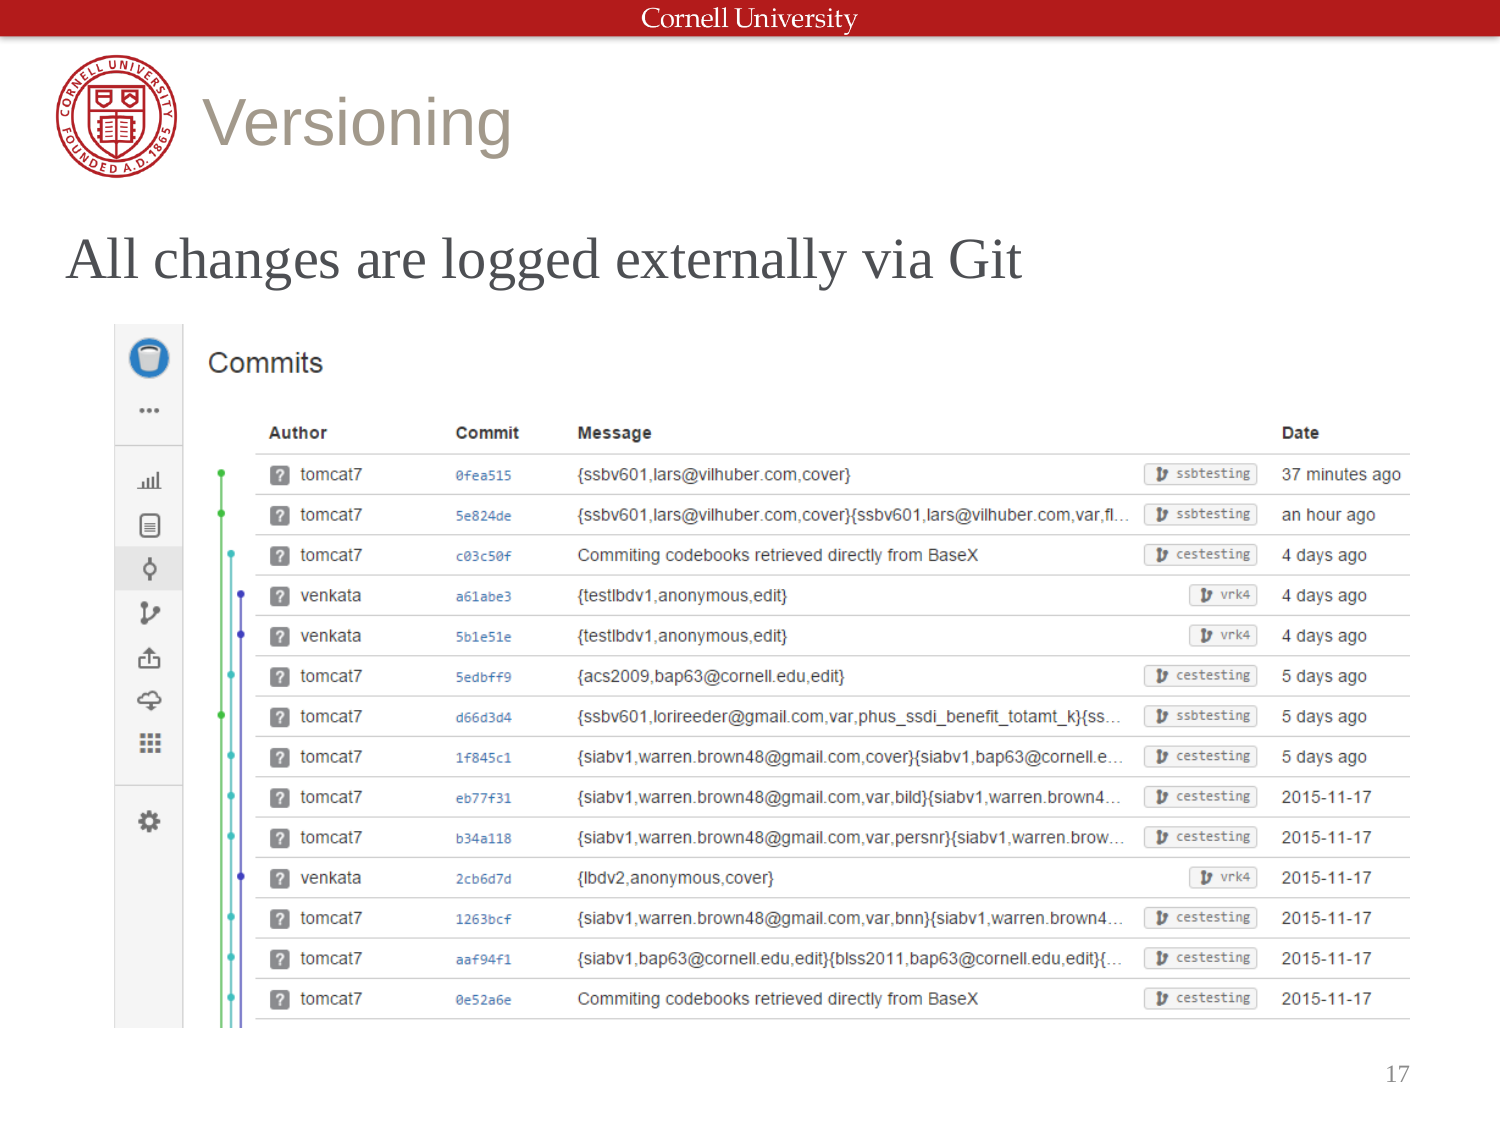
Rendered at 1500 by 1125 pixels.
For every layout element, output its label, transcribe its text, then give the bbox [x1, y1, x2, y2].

picture [635, 0, 858, 60]
picture [50, 50, 195, 183]
slide_number 17 [1074, 1042, 1425, 1103]
title Versioning [187, 62, 1500, 175]
list All changes are logged externally via Git [50, 212, 1474, 869]
picture [113, 324, 1410, 1028]
